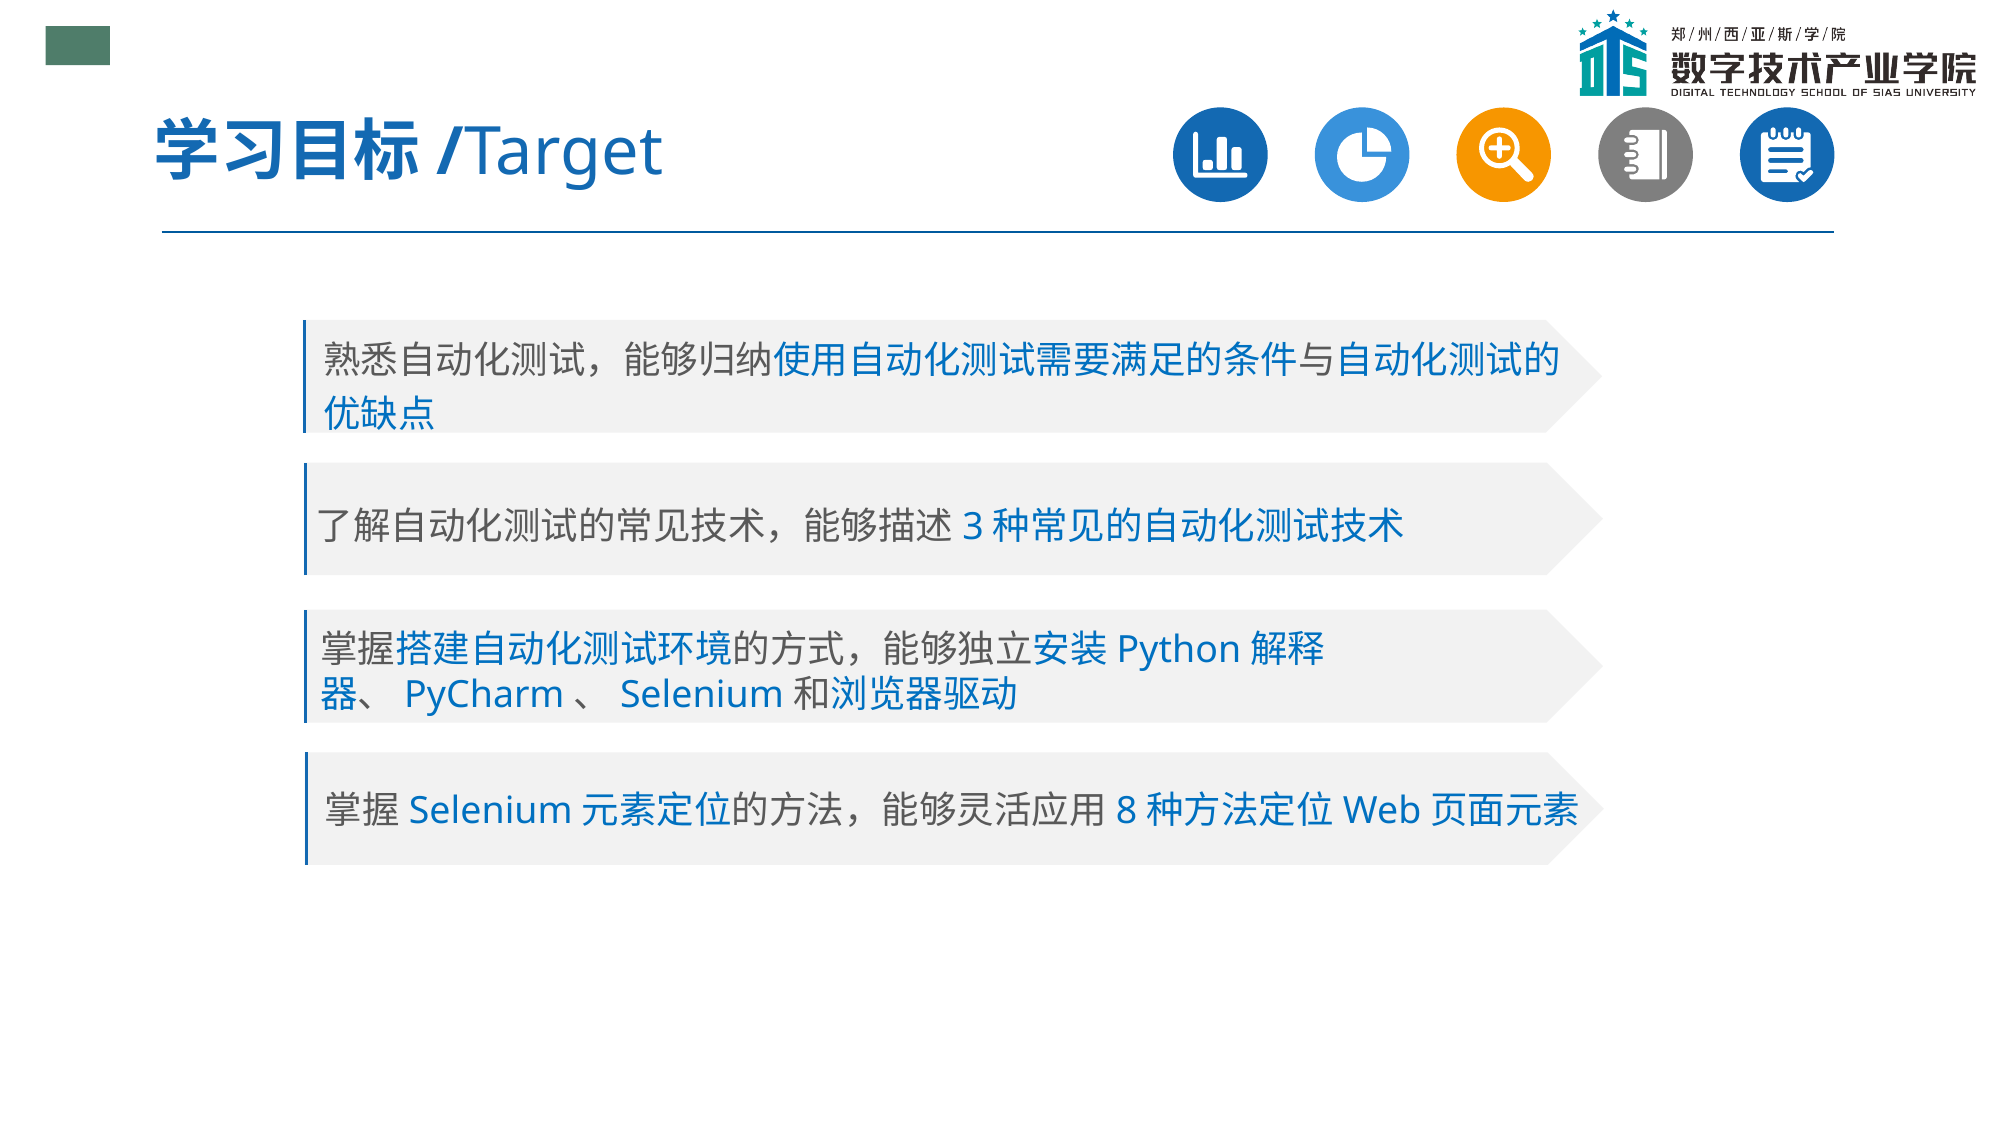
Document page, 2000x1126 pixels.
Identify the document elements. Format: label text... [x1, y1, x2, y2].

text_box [303, 609, 1604, 723]
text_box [302, 319, 1603, 433]
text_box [303, 462, 1604, 576]
text_box 学习目标/Target [133, 93, 918, 203]
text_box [304, 752, 1605, 866]
picture [1578, 9, 1976, 96]
